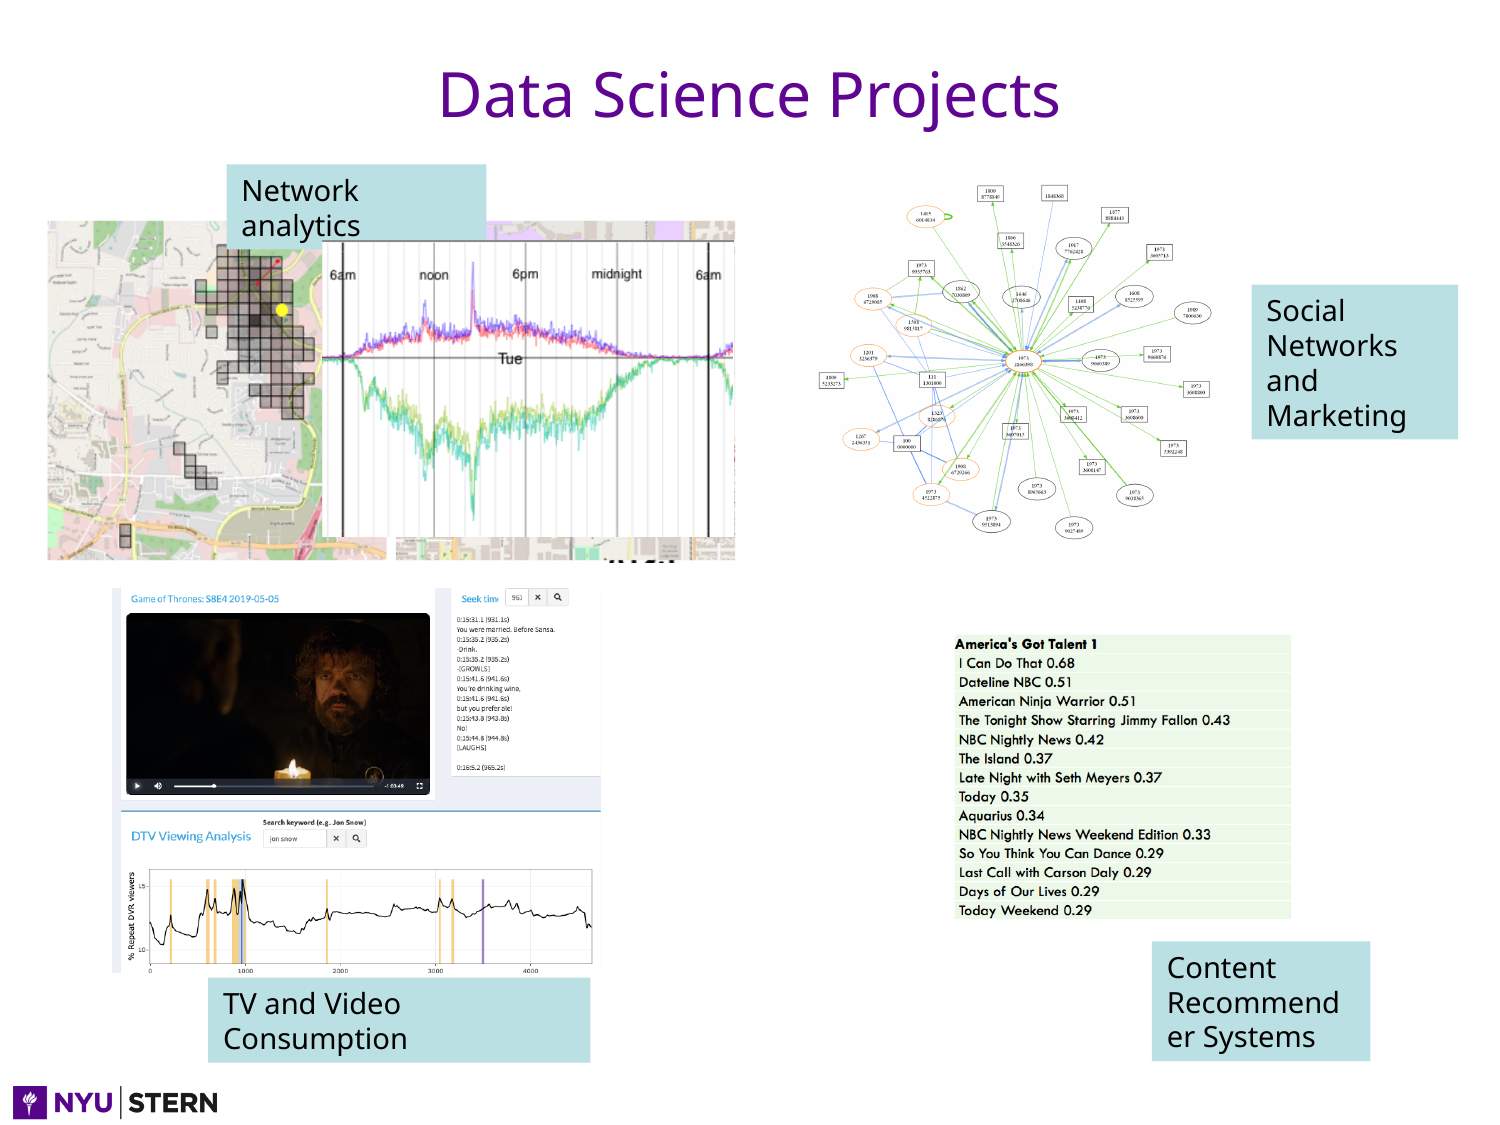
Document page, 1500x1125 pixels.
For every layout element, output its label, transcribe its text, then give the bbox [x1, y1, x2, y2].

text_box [730, 183, 1459, 589]
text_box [946, 629, 1371, 1063]
picture [0, 1038, 230, 1125]
title Data Science Projects [75, 46, 1425, 139]
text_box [41, 164, 746, 563]
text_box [112, 587, 601, 1029]
